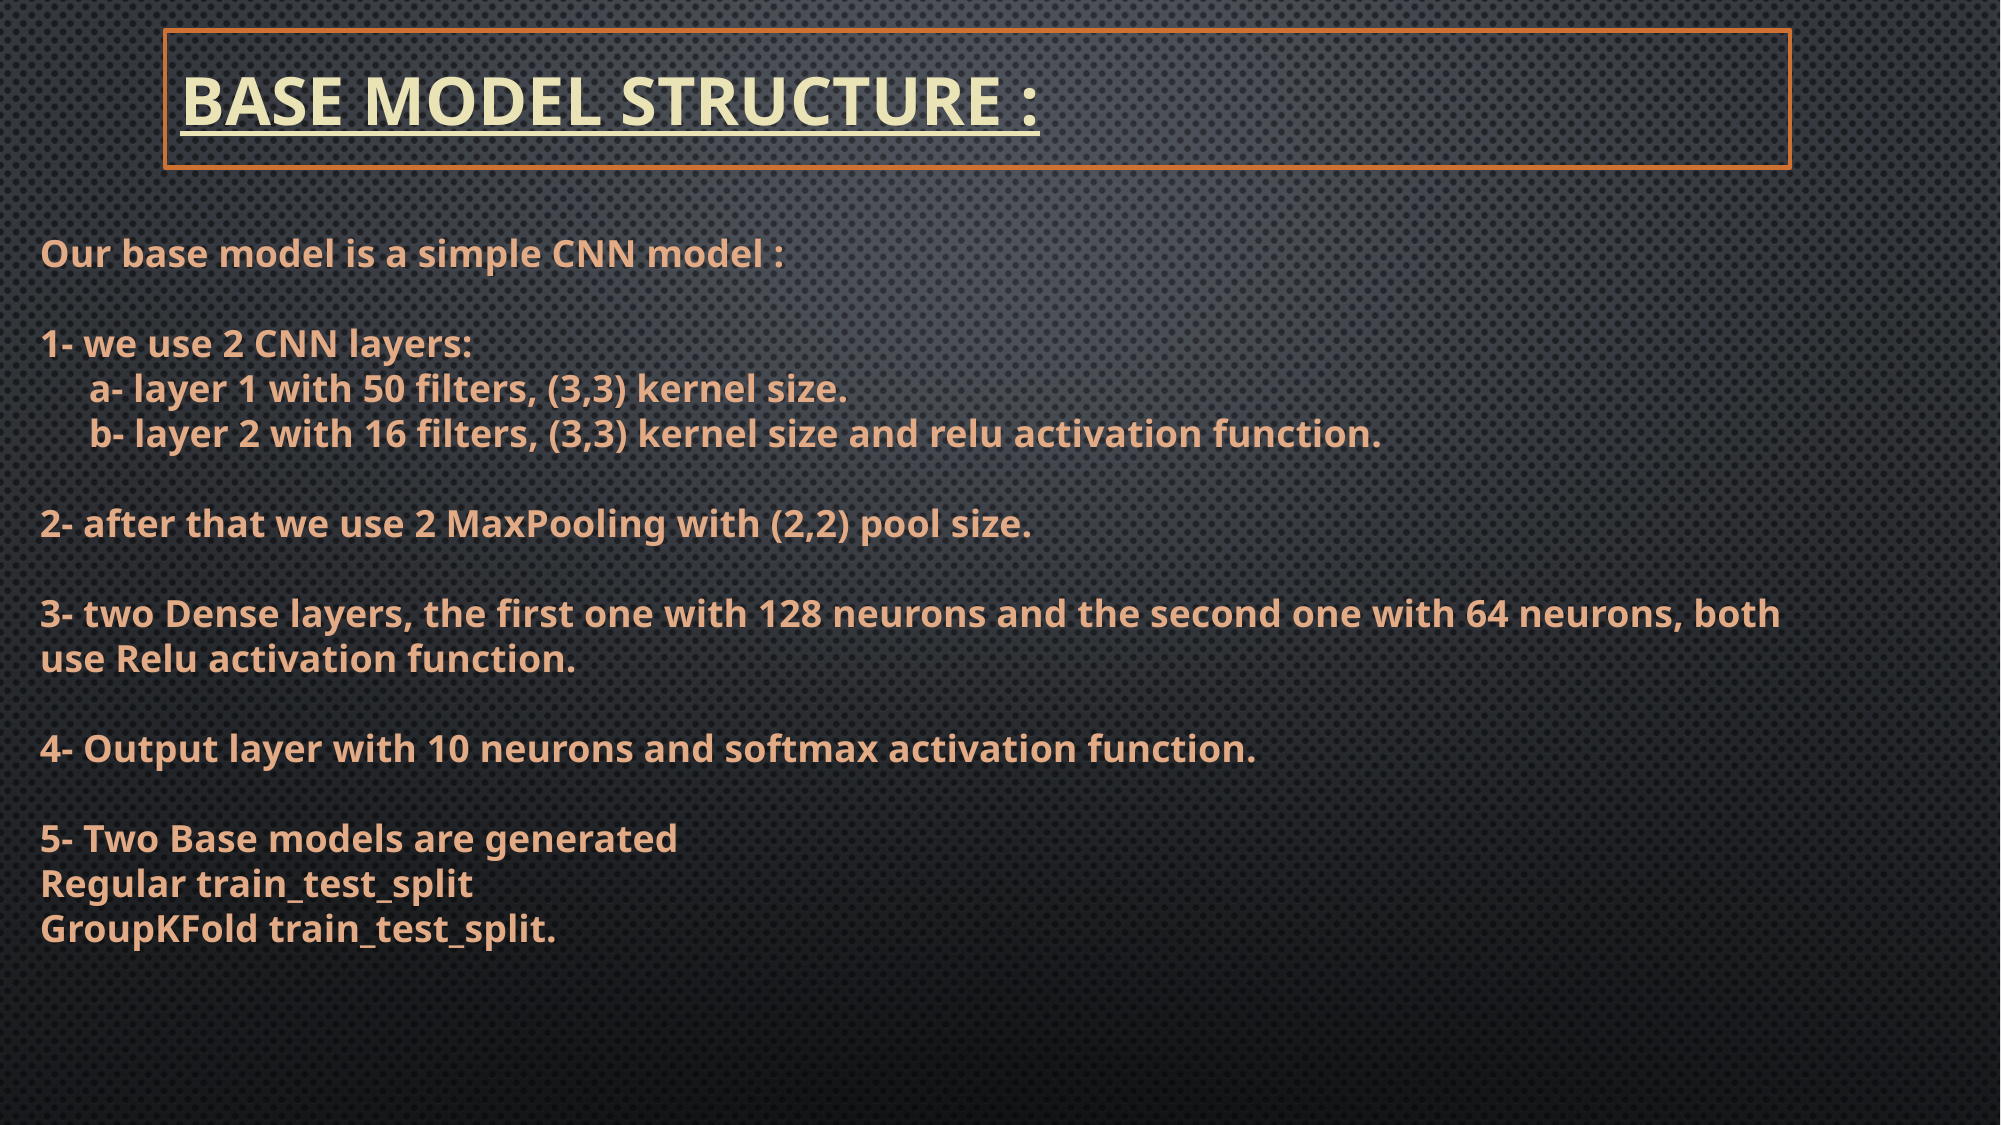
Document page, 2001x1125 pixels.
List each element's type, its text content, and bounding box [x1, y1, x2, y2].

text_box Our base model is a simple CNN model : 1- we use 2 CNN layers: a- layer 1 with 50 filters, (3,3) kernel size. b- layer 2 with 16 filters, (3,3) kernel size and relu activation function. 2- after that we use 2 MaxPooling with (2,2) pool size. 3- two Dense layers, the first one with 128 neurons and the second one with 64 neurons, both use Relu activation function. 4- Output layer with 10 neurons and softmax activation function. 5- Two Base models are generated Regular train_test_split GroupKFold train_test_split. [25, 222, 1808, 1125]
title Base Model structure : [165, 30, 1791, 168]
